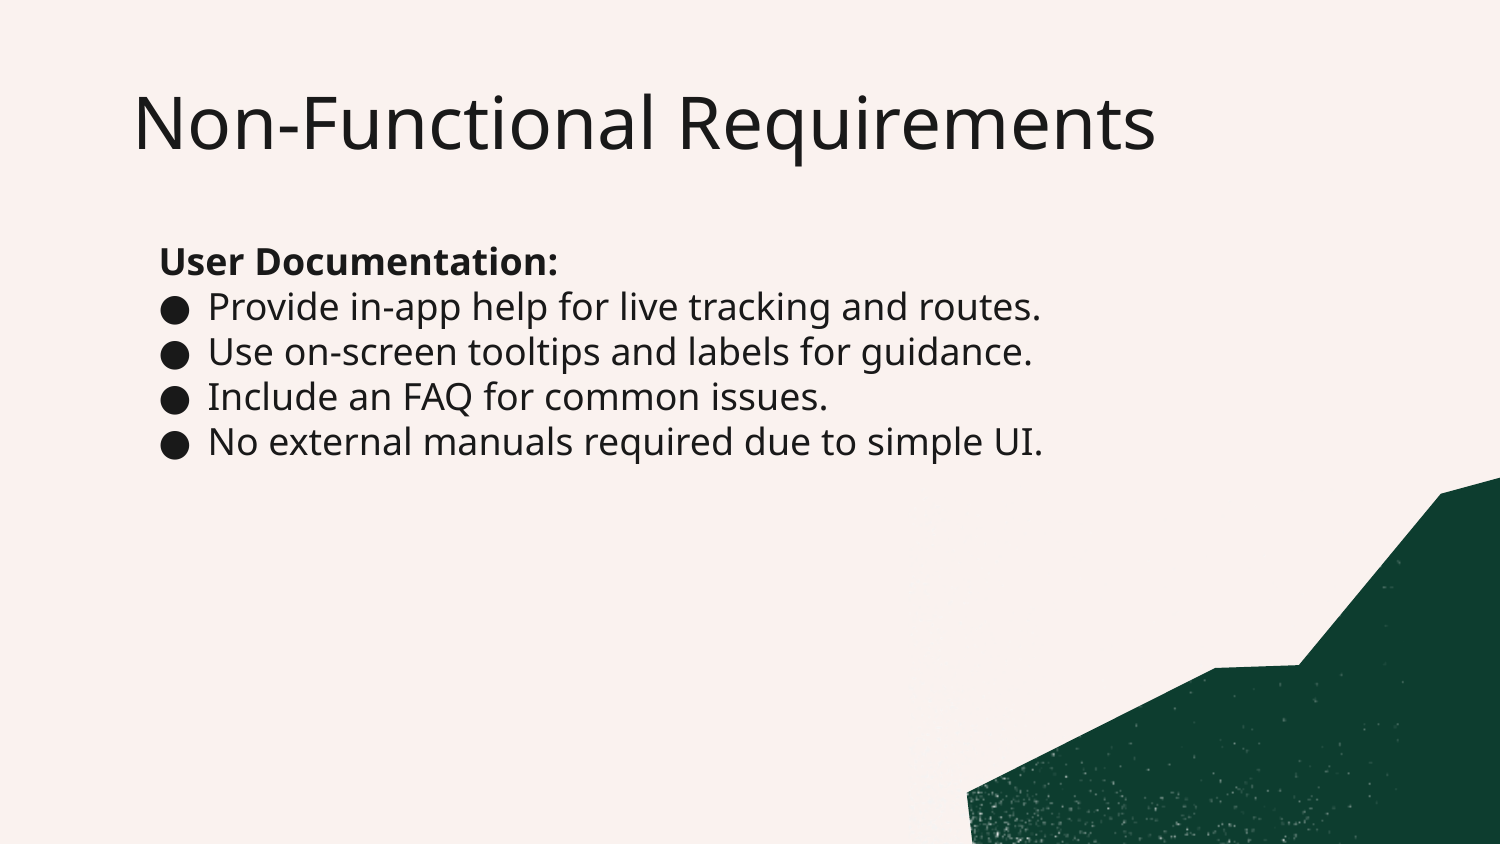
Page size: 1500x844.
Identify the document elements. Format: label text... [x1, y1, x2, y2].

title Non-Functional Requirements [117, 72, 1383, 167]
subtitle User Documentation: Provide in-app help for live tracking and routes. Use on-screen tooltips and labels for guidance. Include an FAQ for common issues. No external manuals required due to simple UI. [117, 223, 1116, 756]
picture [908, 485, 1404, 844]
